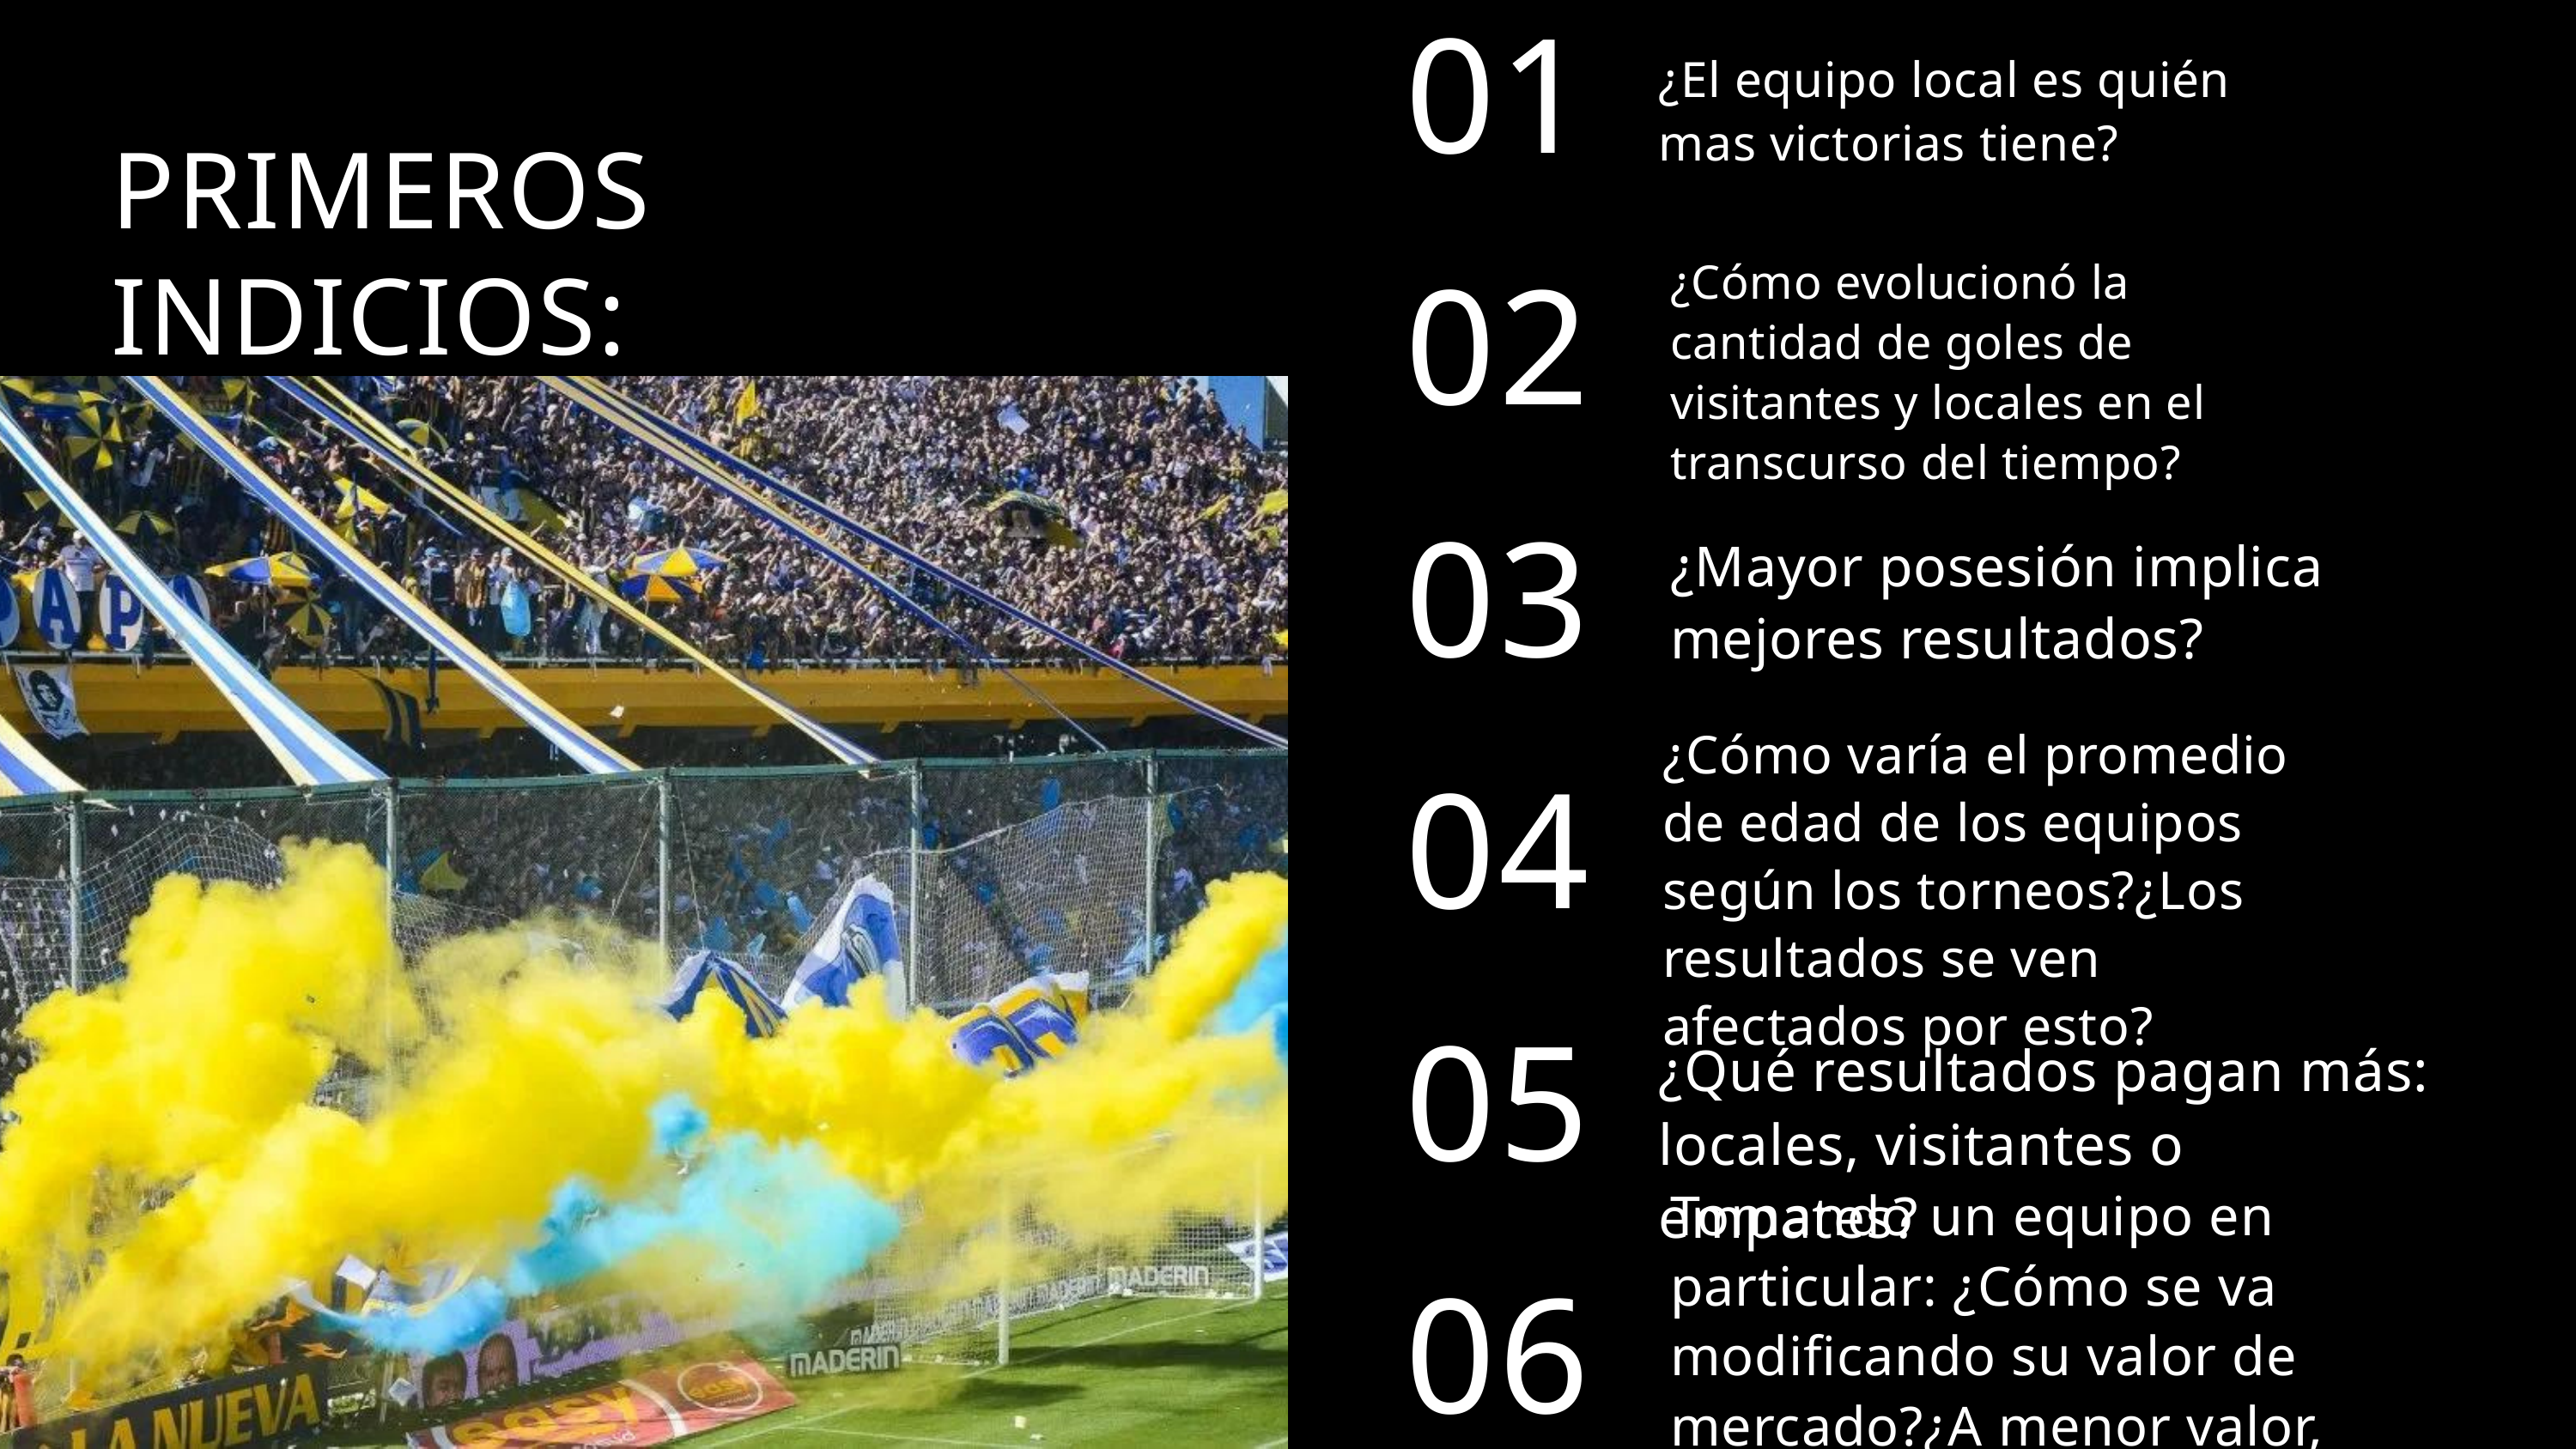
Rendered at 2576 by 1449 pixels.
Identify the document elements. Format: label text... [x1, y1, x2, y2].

text_box 03 [1405, 498, 1649, 689]
picture [0, 376, 1289, 1449]
text_box 02 [1405, 246, 1649, 437]
text_box 05 [1405, 1003, 1649, 1193]
text_box ¿Qué resultados pagan más: locales, visitantes o empates? [1658, 1029, 2442, 1250]
text_box 04 [1405, 750, 1649, 941]
text_box PRIMEROS INDICIOS: [112, 123, 1039, 375]
text_box ¿El equipo local es quién mas victorias tiene? [1658, 44, 2292, 171]
text_box ¿Cómo evolucionó la cantidad de goles de visitantes y locales en el transcurso del tiempo? [1670, 247, 2336, 489]
text_box ¿Cómo varía el promedio de edad de los equipos según los torneos?¿Los resultados se ven afectados por esto? [1662, 716, 2343, 1029]
text_box Tomando un equipo en particular: ¿Cómo se va modificando su valor de mercado?¿A menor valor, menores resultados? [1670, 1175, 2554, 1449]
text_box 01 [1405, 0, 1649, 185]
text_box ¿Mayor posesión implica mejores resultados? [1670, 525, 2390, 670]
text_box 06 [1405, 1254, 1649, 1446]
